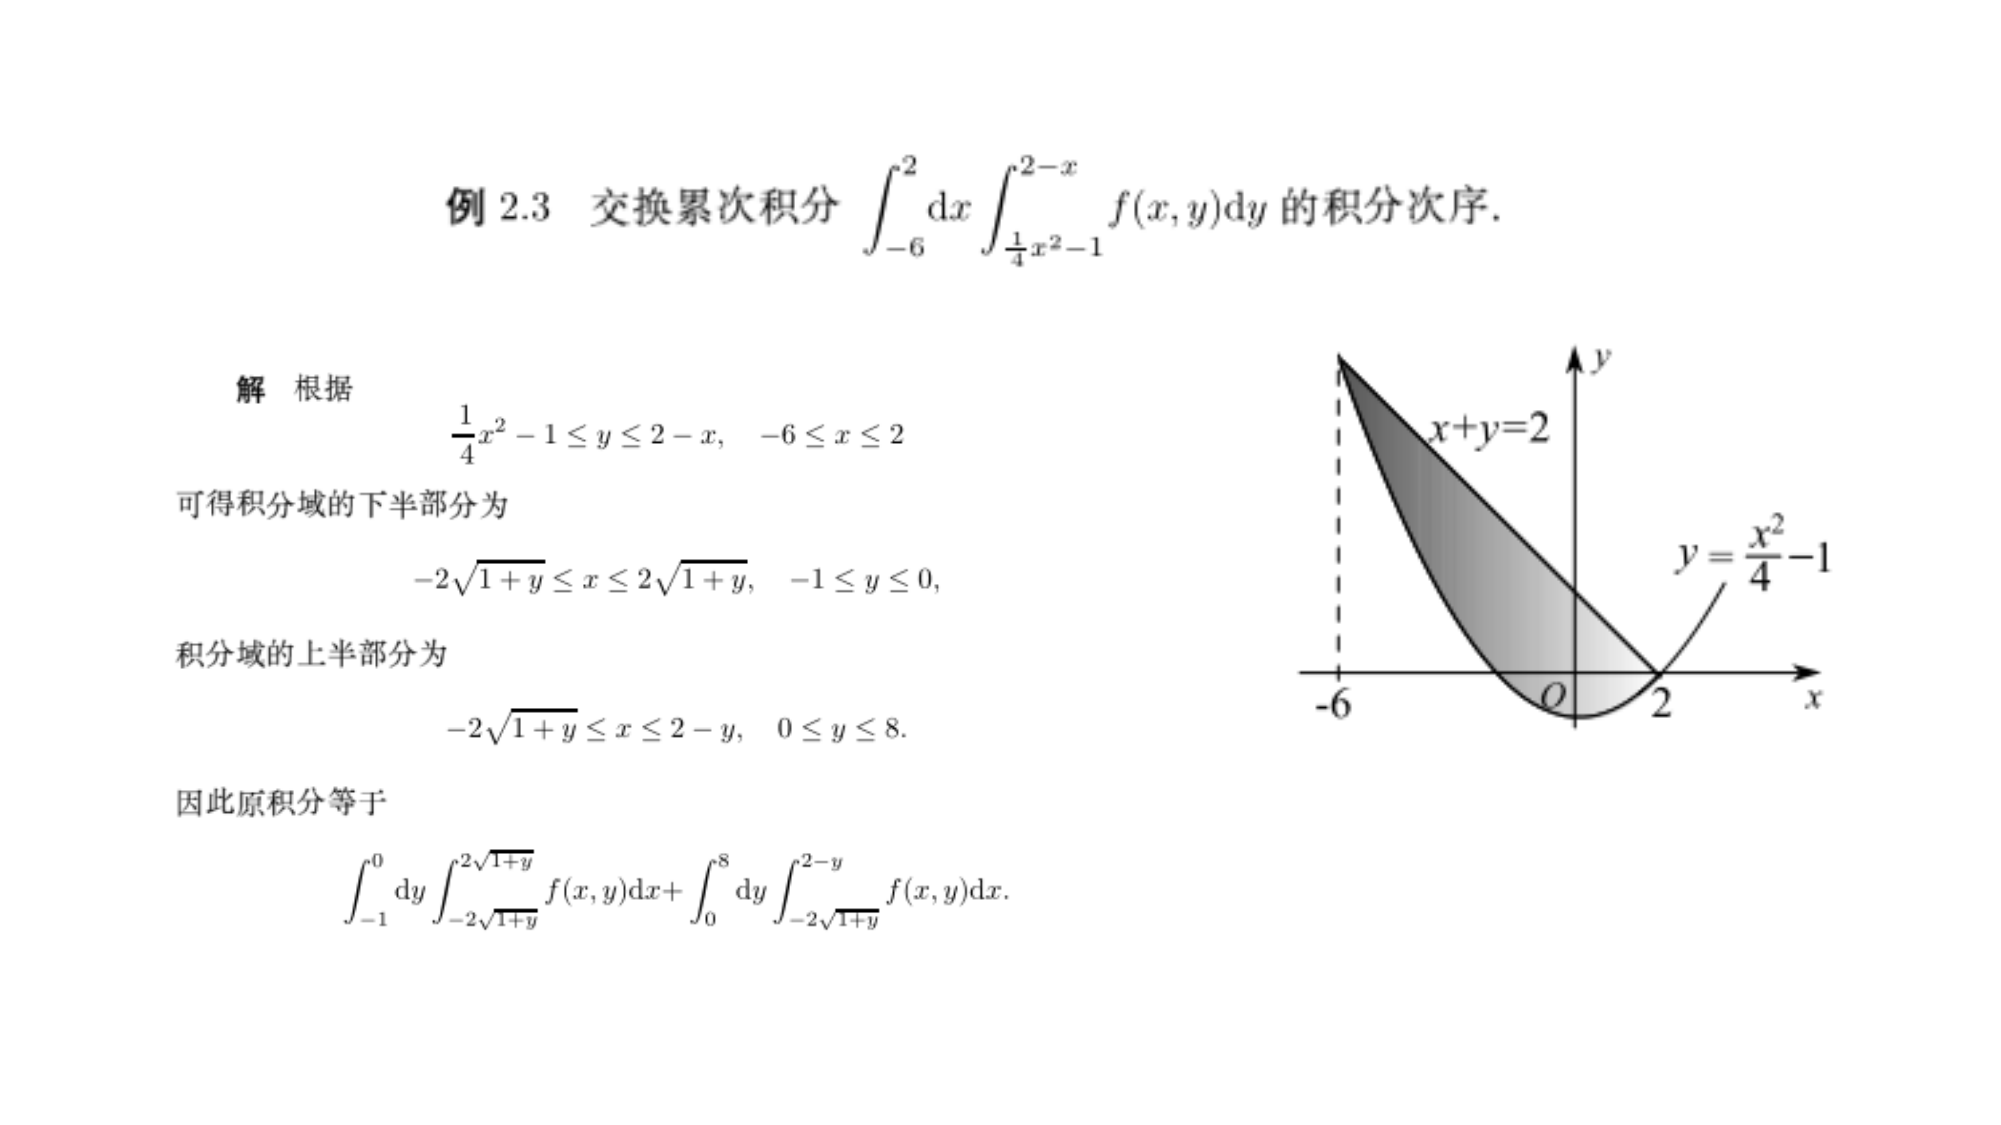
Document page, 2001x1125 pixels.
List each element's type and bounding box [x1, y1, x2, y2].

picture [1239, 299, 1881, 750]
picture [420, 140, 1537, 278]
picture [149, 358, 1120, 955]
